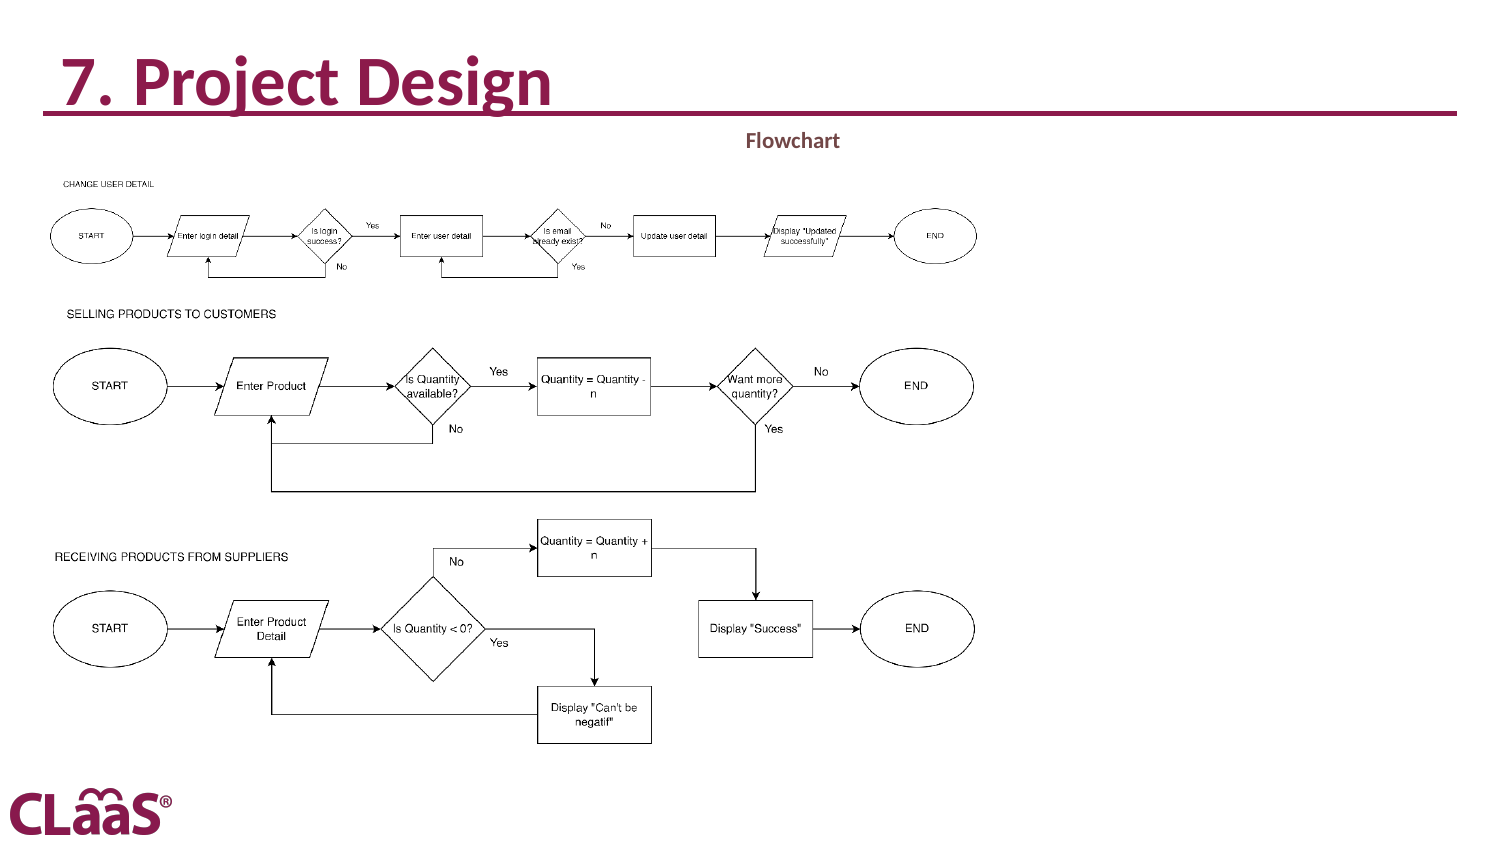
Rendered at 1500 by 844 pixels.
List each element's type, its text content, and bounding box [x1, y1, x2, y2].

text_box [43, 92, 1500, 168]
picture [10, 788, 172, 835]
text_box Project Design [43, 6, 1072, 92]
picture [42, 167, 985, 754]
